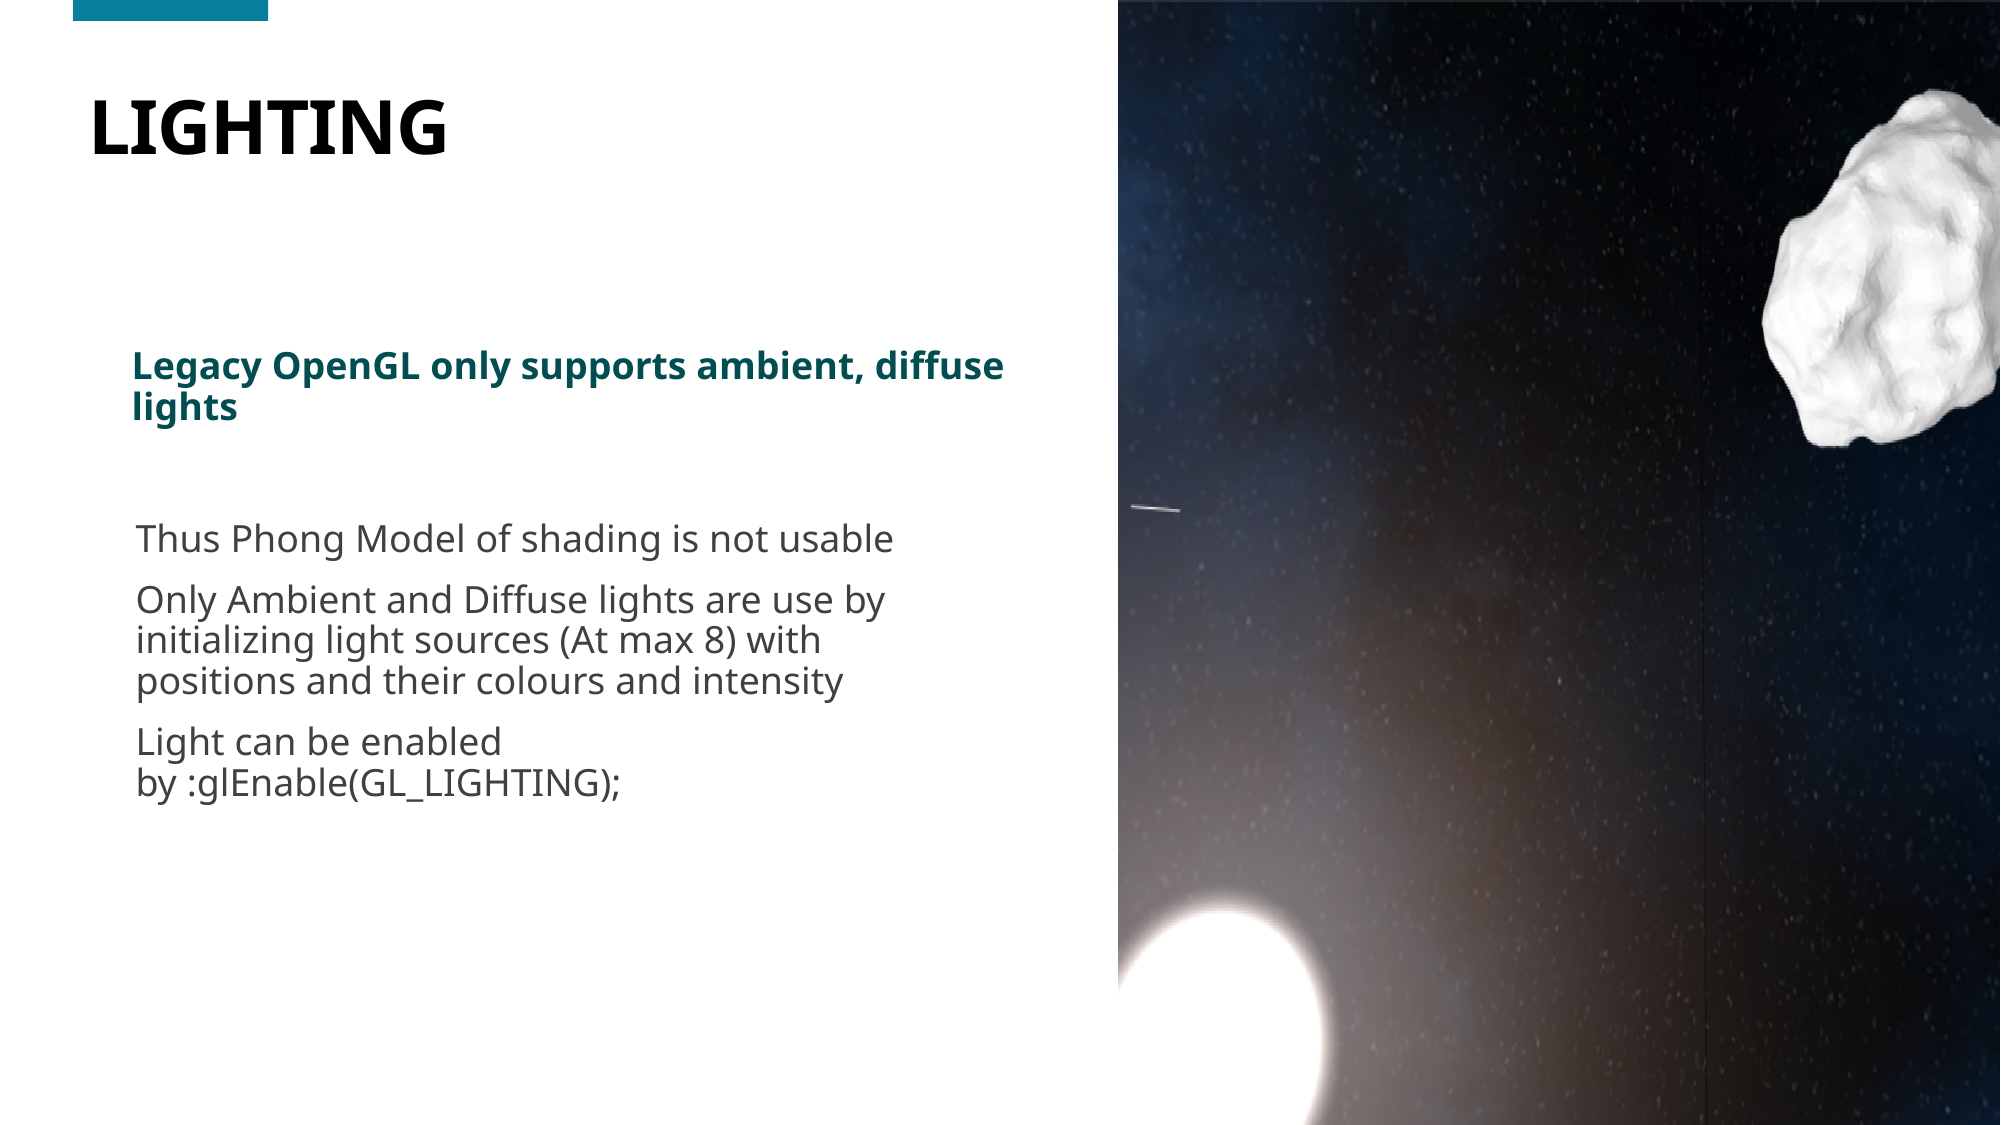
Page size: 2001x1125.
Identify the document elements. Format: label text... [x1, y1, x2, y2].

list Thus Phong Model of shading is not usable Only Ambient and Diffuse lights are use by initializing light sources (At max 8) with positions and their colours and intensity Light can be enabled by :glEnable(GL_LIGHTING); [120, 512, 1000, 798]
title LIGHTING [73, 82, 1118, 179]
list Legacy OpenGL only supports ambient, diffuse lights [116, 339, 1075, 421]
picture [1118, 0, 2000, 1125]
